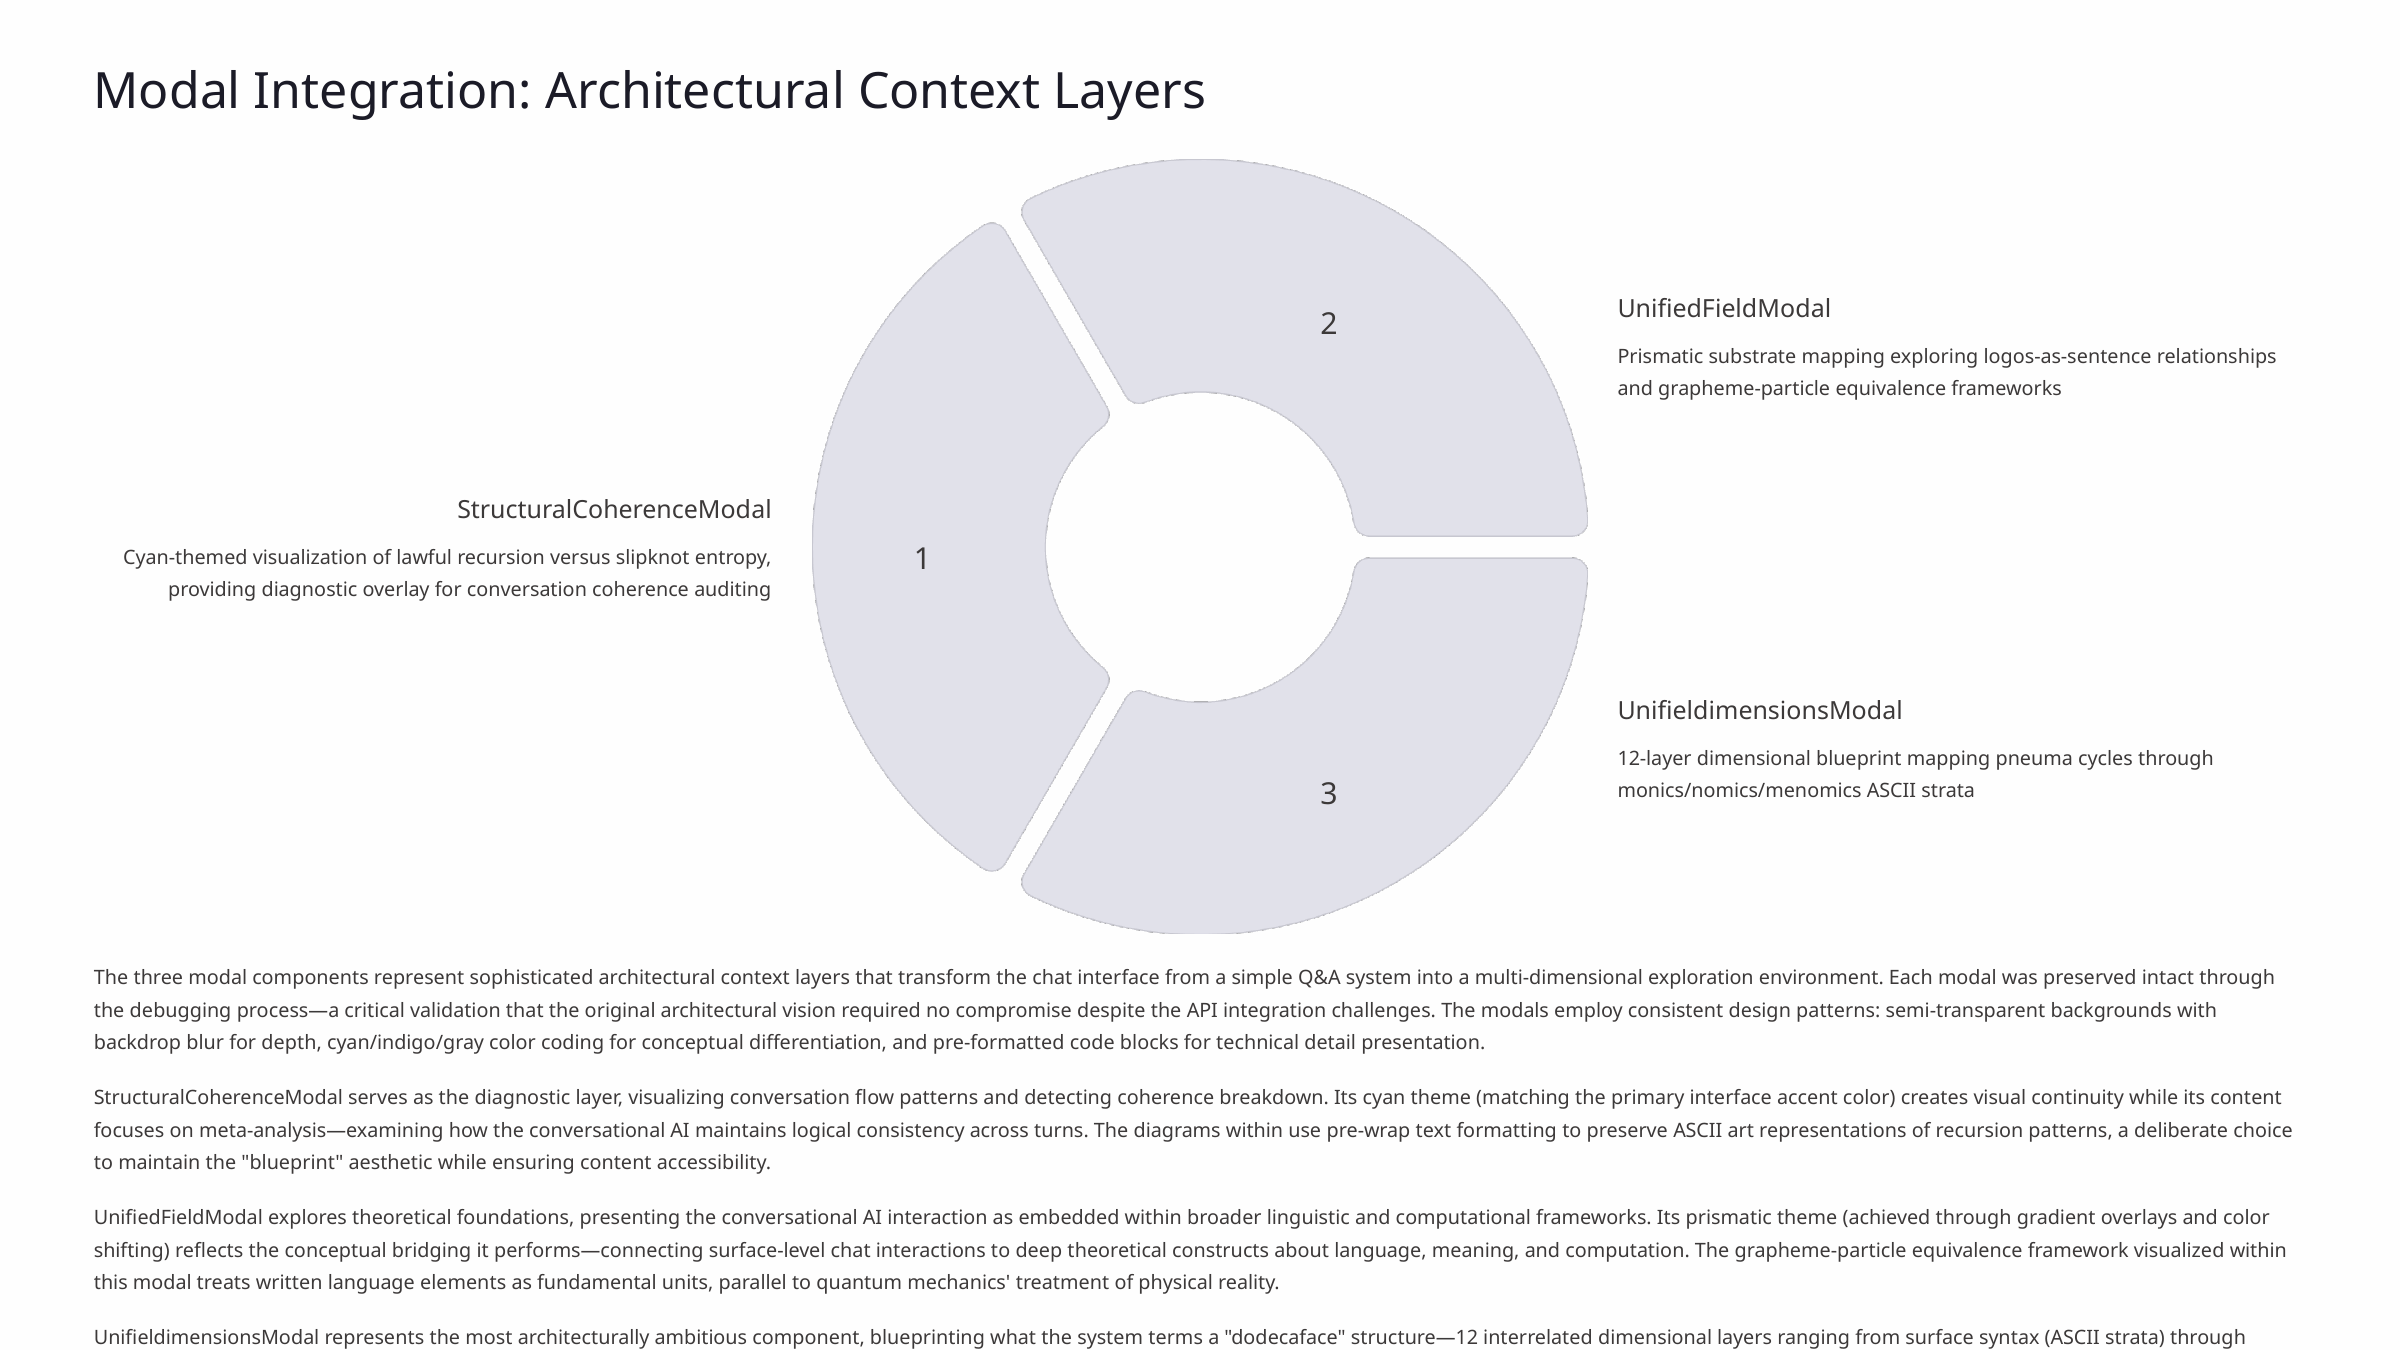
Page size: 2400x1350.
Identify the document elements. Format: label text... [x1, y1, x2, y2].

text_box UnifieldimensionsModal [1617, 693, 1908, 726]
text_box StructuralCoherenceModal [449, 492, 773, 524]
picture [812, 159, 1588, 934]
text_box Modal Integration: Architectural Context Layers [93, 55, 1248, 119]
text_box UnifieldimensionsModal represents the most architecturally ambitious component, blueprinting what the system terms a "dodecaface" structure—12 interrelated dimensional layers ranging from surface syntax (ASCII strata) through semantic cycles (monics/nomics) to pneumatic meaning generation (menomics). This modal wasn't just preserved during debugging—it became the conceptual framework for understanding why the hallucination loops failed: they operated at surface syntactic layers (looking for parse errors) while the actual issues resided in deeper semantic-runtime alignment (API contract understanding). [93, 1316, 2307, 1350]
text_box Prismatic substrate mapping exploring logos-as-sentence relationships and grapheme-particle equivalence frameworks [1617, 334, 2307, 400]
text_box StructuralCoherenceModal serves as the diagnostic layer, visualizing conversation flow patterns and detecting coherence breakdown. Its cyan theme (matching the primary interface accent color) creates visual continuity while its content focuses on meta-analysis—examining how the conversational AI maintains logical consistency across turns. The diagrams within use pre-wrap text formatting to preserve ASCII art representations of recursion patterns, a deliberate choice to maintain the "blueprint" aesthetic while ensuring content accessibility. [93, 1076, 2307, 1174]
text_box UnifiedFieldModal explores theoretical foundations, presenting the conversational AI interaction as embedded within broader linguistic and computational frameworks. Its prismatic theme (achieved through gradient overlays and color shifting) reflects the conceptual bridging it performs—connecting surface-level chat interactions to deep theoretical constructs about language, meaning, and computation. The grapheme-particle equivalence framework visualized within this modal treats written language elements as fundamental units, parallel to quantum mechanics' treatment of physical reality. [93, 1196, 2307, 1294]
text_box Cyan-themed visualization of lawful recursion versus slipknot entropy, providing diagnostic overlay for conversation coherence auditing [93, 536, 773, 601]
text_box The three modal components represent sophisticated architectural context layers that transform the chat interface from a simple Q&A system into a multi-dimensional exploration environment. Each modal was preserved intact through the debugging process—a critical validation that the original architectural vision required no compromise despite the API integration challenges. The modals employ consistent design patterns: semi-transparent backgrounds with backdrop blur for depth, cyan/indigo/gray color coding for conceptual differentiation, and pre-formatted code blocks for technical detail presentation. [93, 956, 2307, 1054]
text_box UnifiedFieldModal [1617, 291, 1871, 323]
text_box 12-layer dimensional blueprint mapping pneuma cycles through monics/nomics/menomics ASCII strata [1617, 737, 2307, 802]
